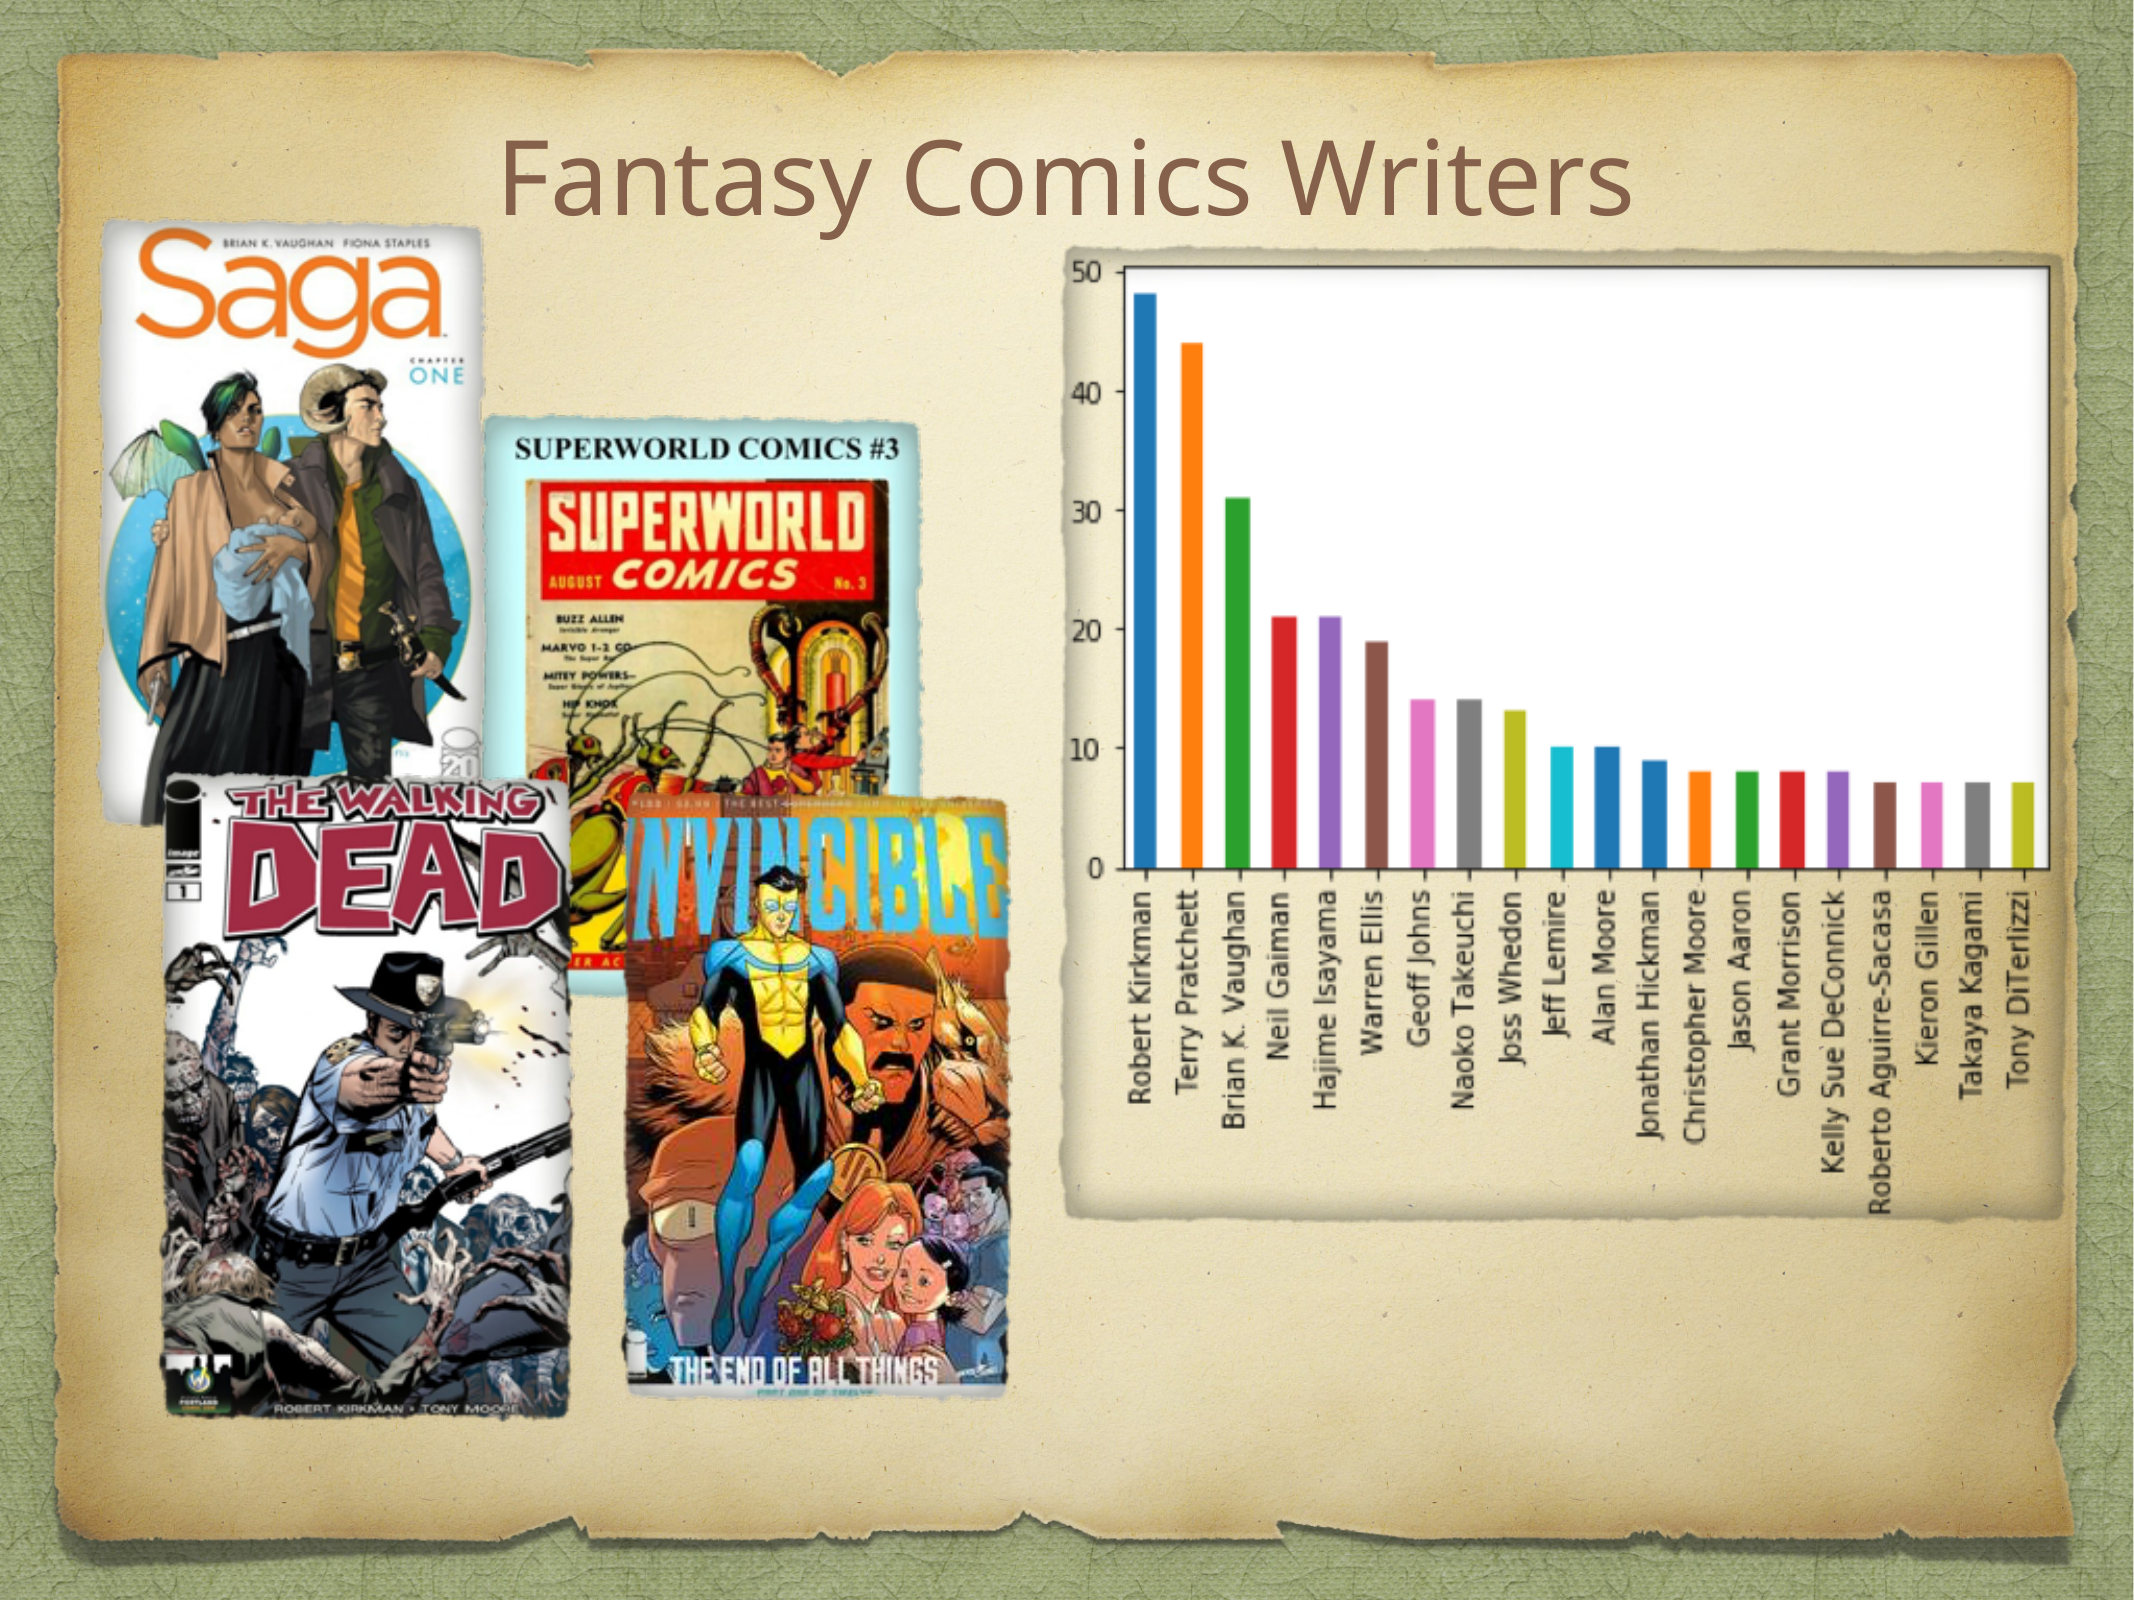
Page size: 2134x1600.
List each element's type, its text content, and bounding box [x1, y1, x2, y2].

picture [0, 0, 2134, 1600]
title Fantasy Comics Writers [180, 93, 1953, 255]
